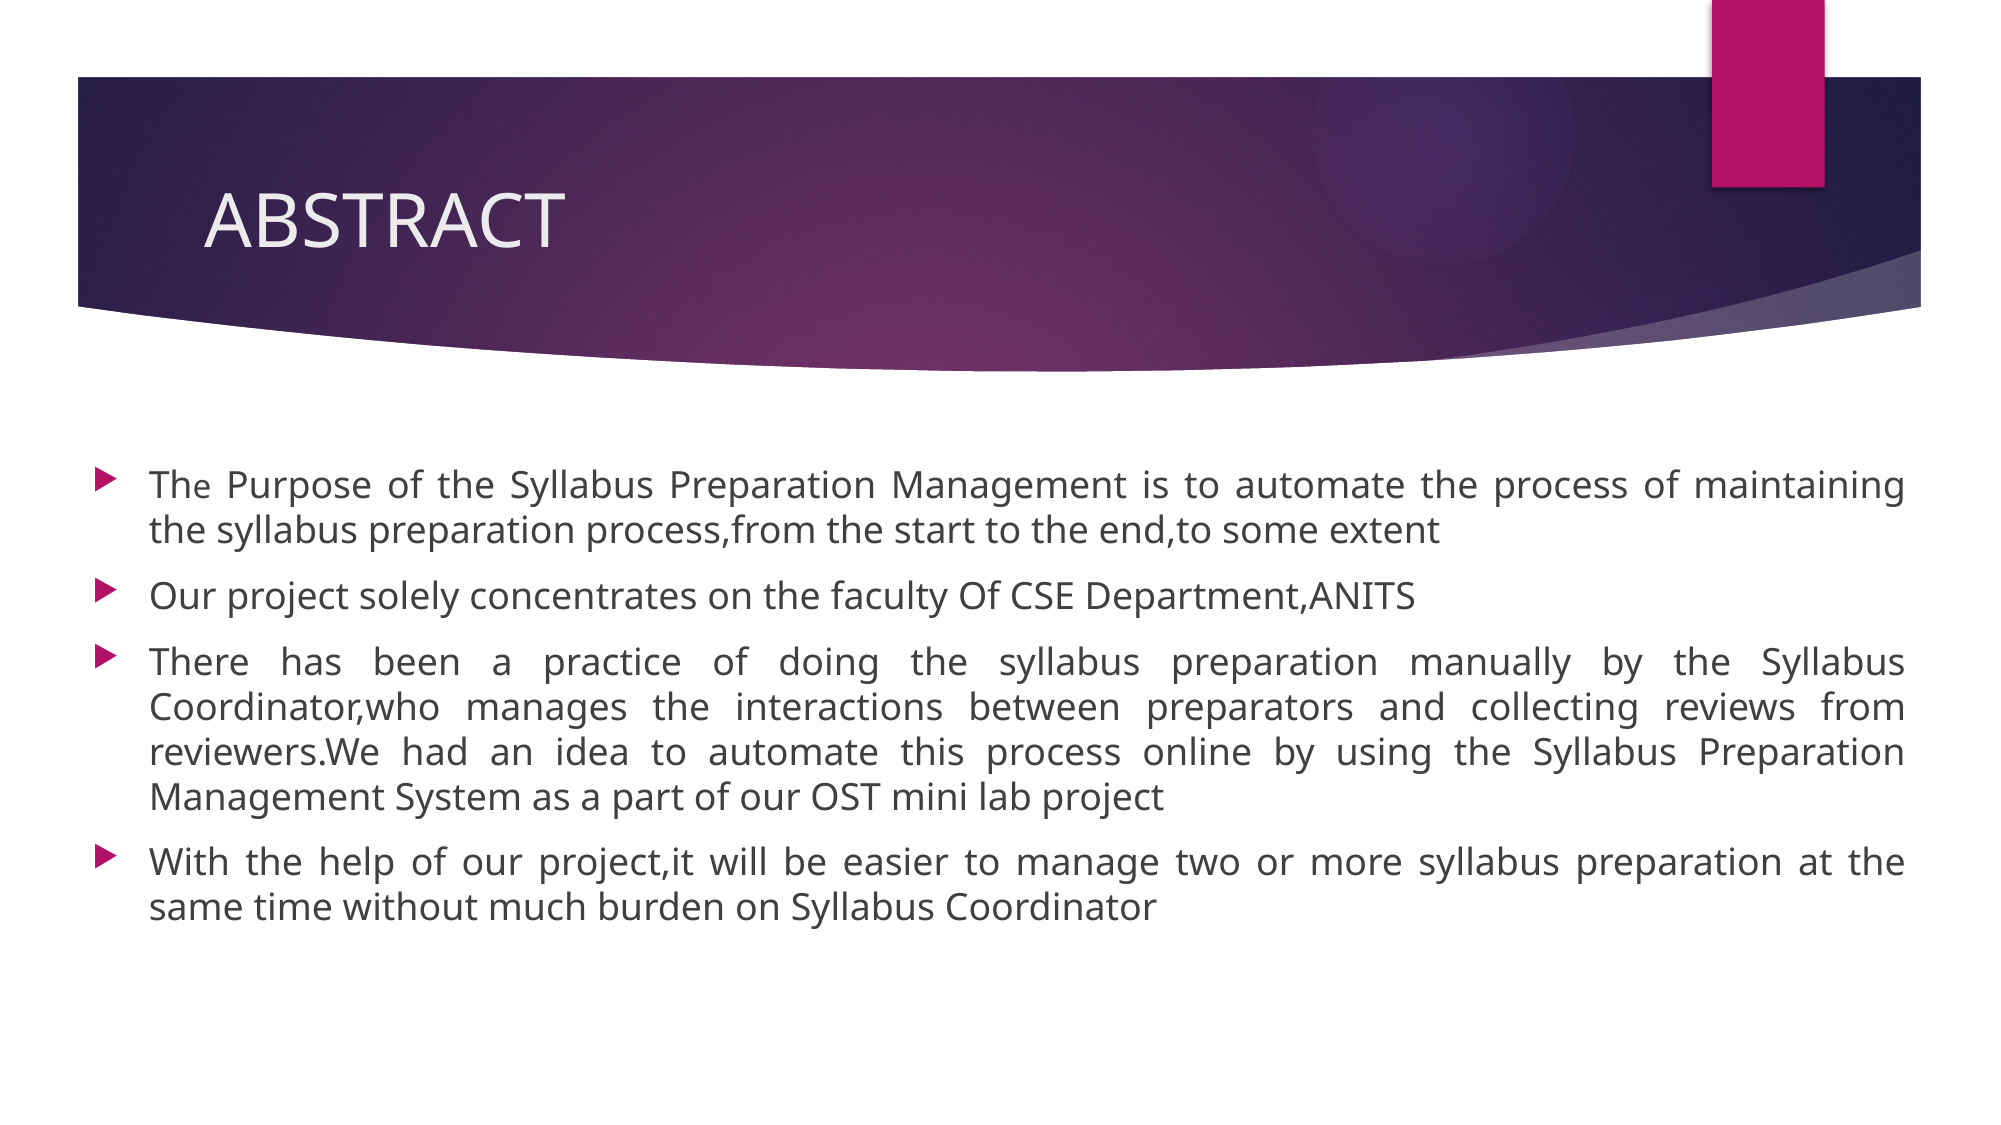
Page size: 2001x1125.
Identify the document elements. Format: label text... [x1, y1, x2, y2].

title ABSTRACT [189, 159, 1627, 276]
list The Purpose of the Syllabus Preparation Management is to automate the process of maintaining the syllabus preparation process,from the start to the end,to some extent Our project solely concentrates on the faculty Of CSE Department,ANITS There has been a practice of doing the syllabus preparation manually by the Syllabus Coordinator,who manages the interactions between preparators and collecting reviews from reviewers.We had an idea to automate this process online by using the Syllabus Preparation Management System as a part of our OST mini lab project With the help of our project,it will be easier to manage two or more syllabus preparation at the same time without much burden on Syllabus Coordinator [77, 453, 1923, 1014]
